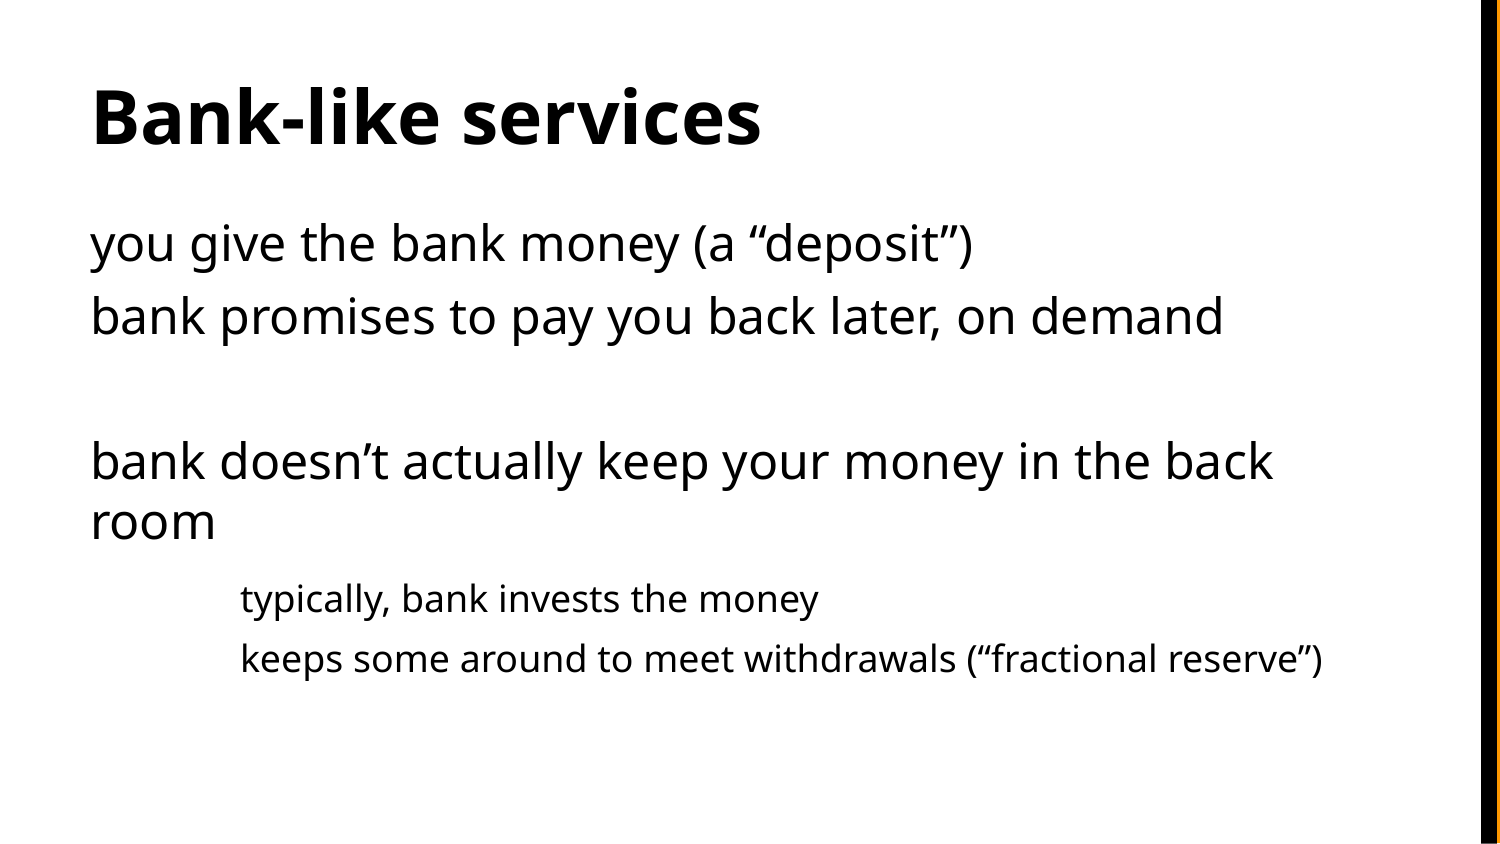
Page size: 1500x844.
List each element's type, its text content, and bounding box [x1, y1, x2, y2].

title Bank-like services [75, 33, 1425, 175]
list you give the bank money (a “deposit”) bank promises to pay you back later, on demand bank doesn’t actually keep your money in the back room typically, bank invests the money keeps some around to meet withdrawals (“fractional reserve”) [75, 196, 1425, 808]
